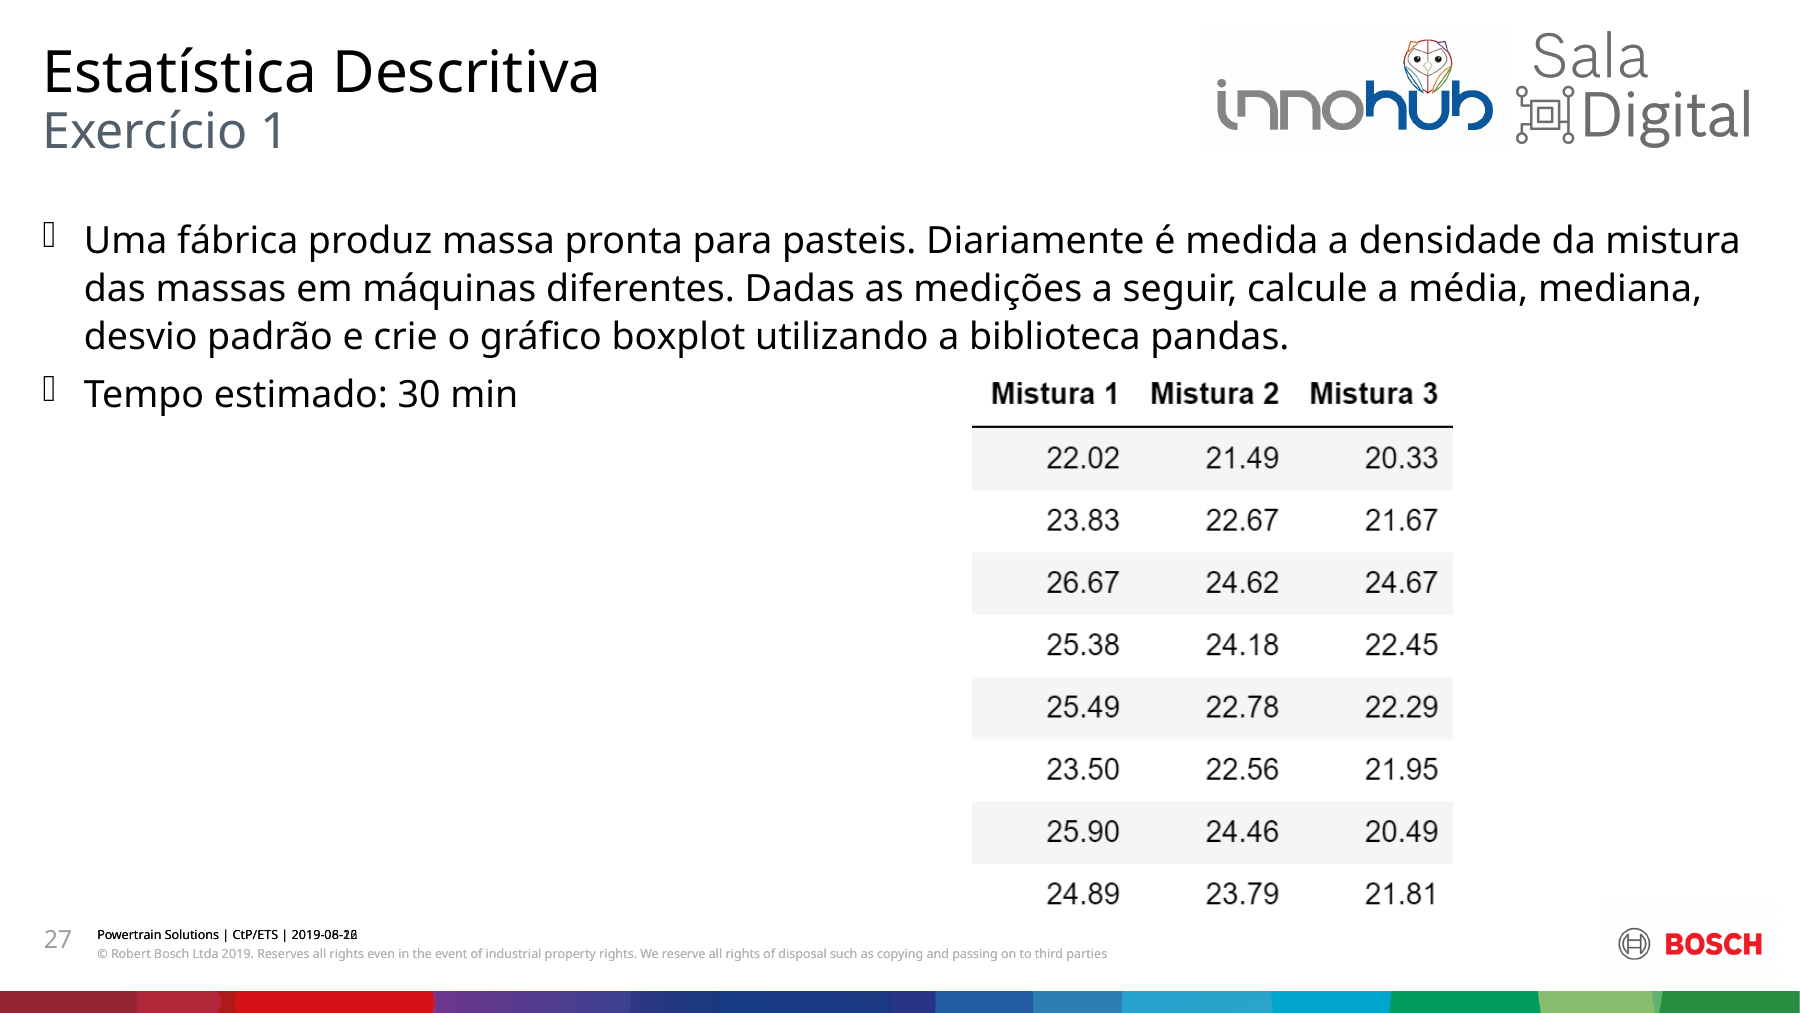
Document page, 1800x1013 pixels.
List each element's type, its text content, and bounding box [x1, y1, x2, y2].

title Exercício 1 [42, 107, 1757, 171]
picture [0, 905, 1272, 1013]
slide_number 27 [43, 923, 92, 991]
list Estatística Descritiva [42, 42, 1199, 107]
picture [1390, 896, 1800, 1013]
picture [1199, 23, 1757, 152]
list Uma fábrica produz massa pronta para pasteis. Diariamente é medida a densidade da mistura das massas em máquinas diferentes. Dadas as medições a seguir, calcule a média, mediana, desvio padrão e crie o gráfico boxplot utilizando a biblioteca pandas. Tempo estimado: 30 min [42, 212, 1757, 897]
picture [972, 369, 1453, 924]
